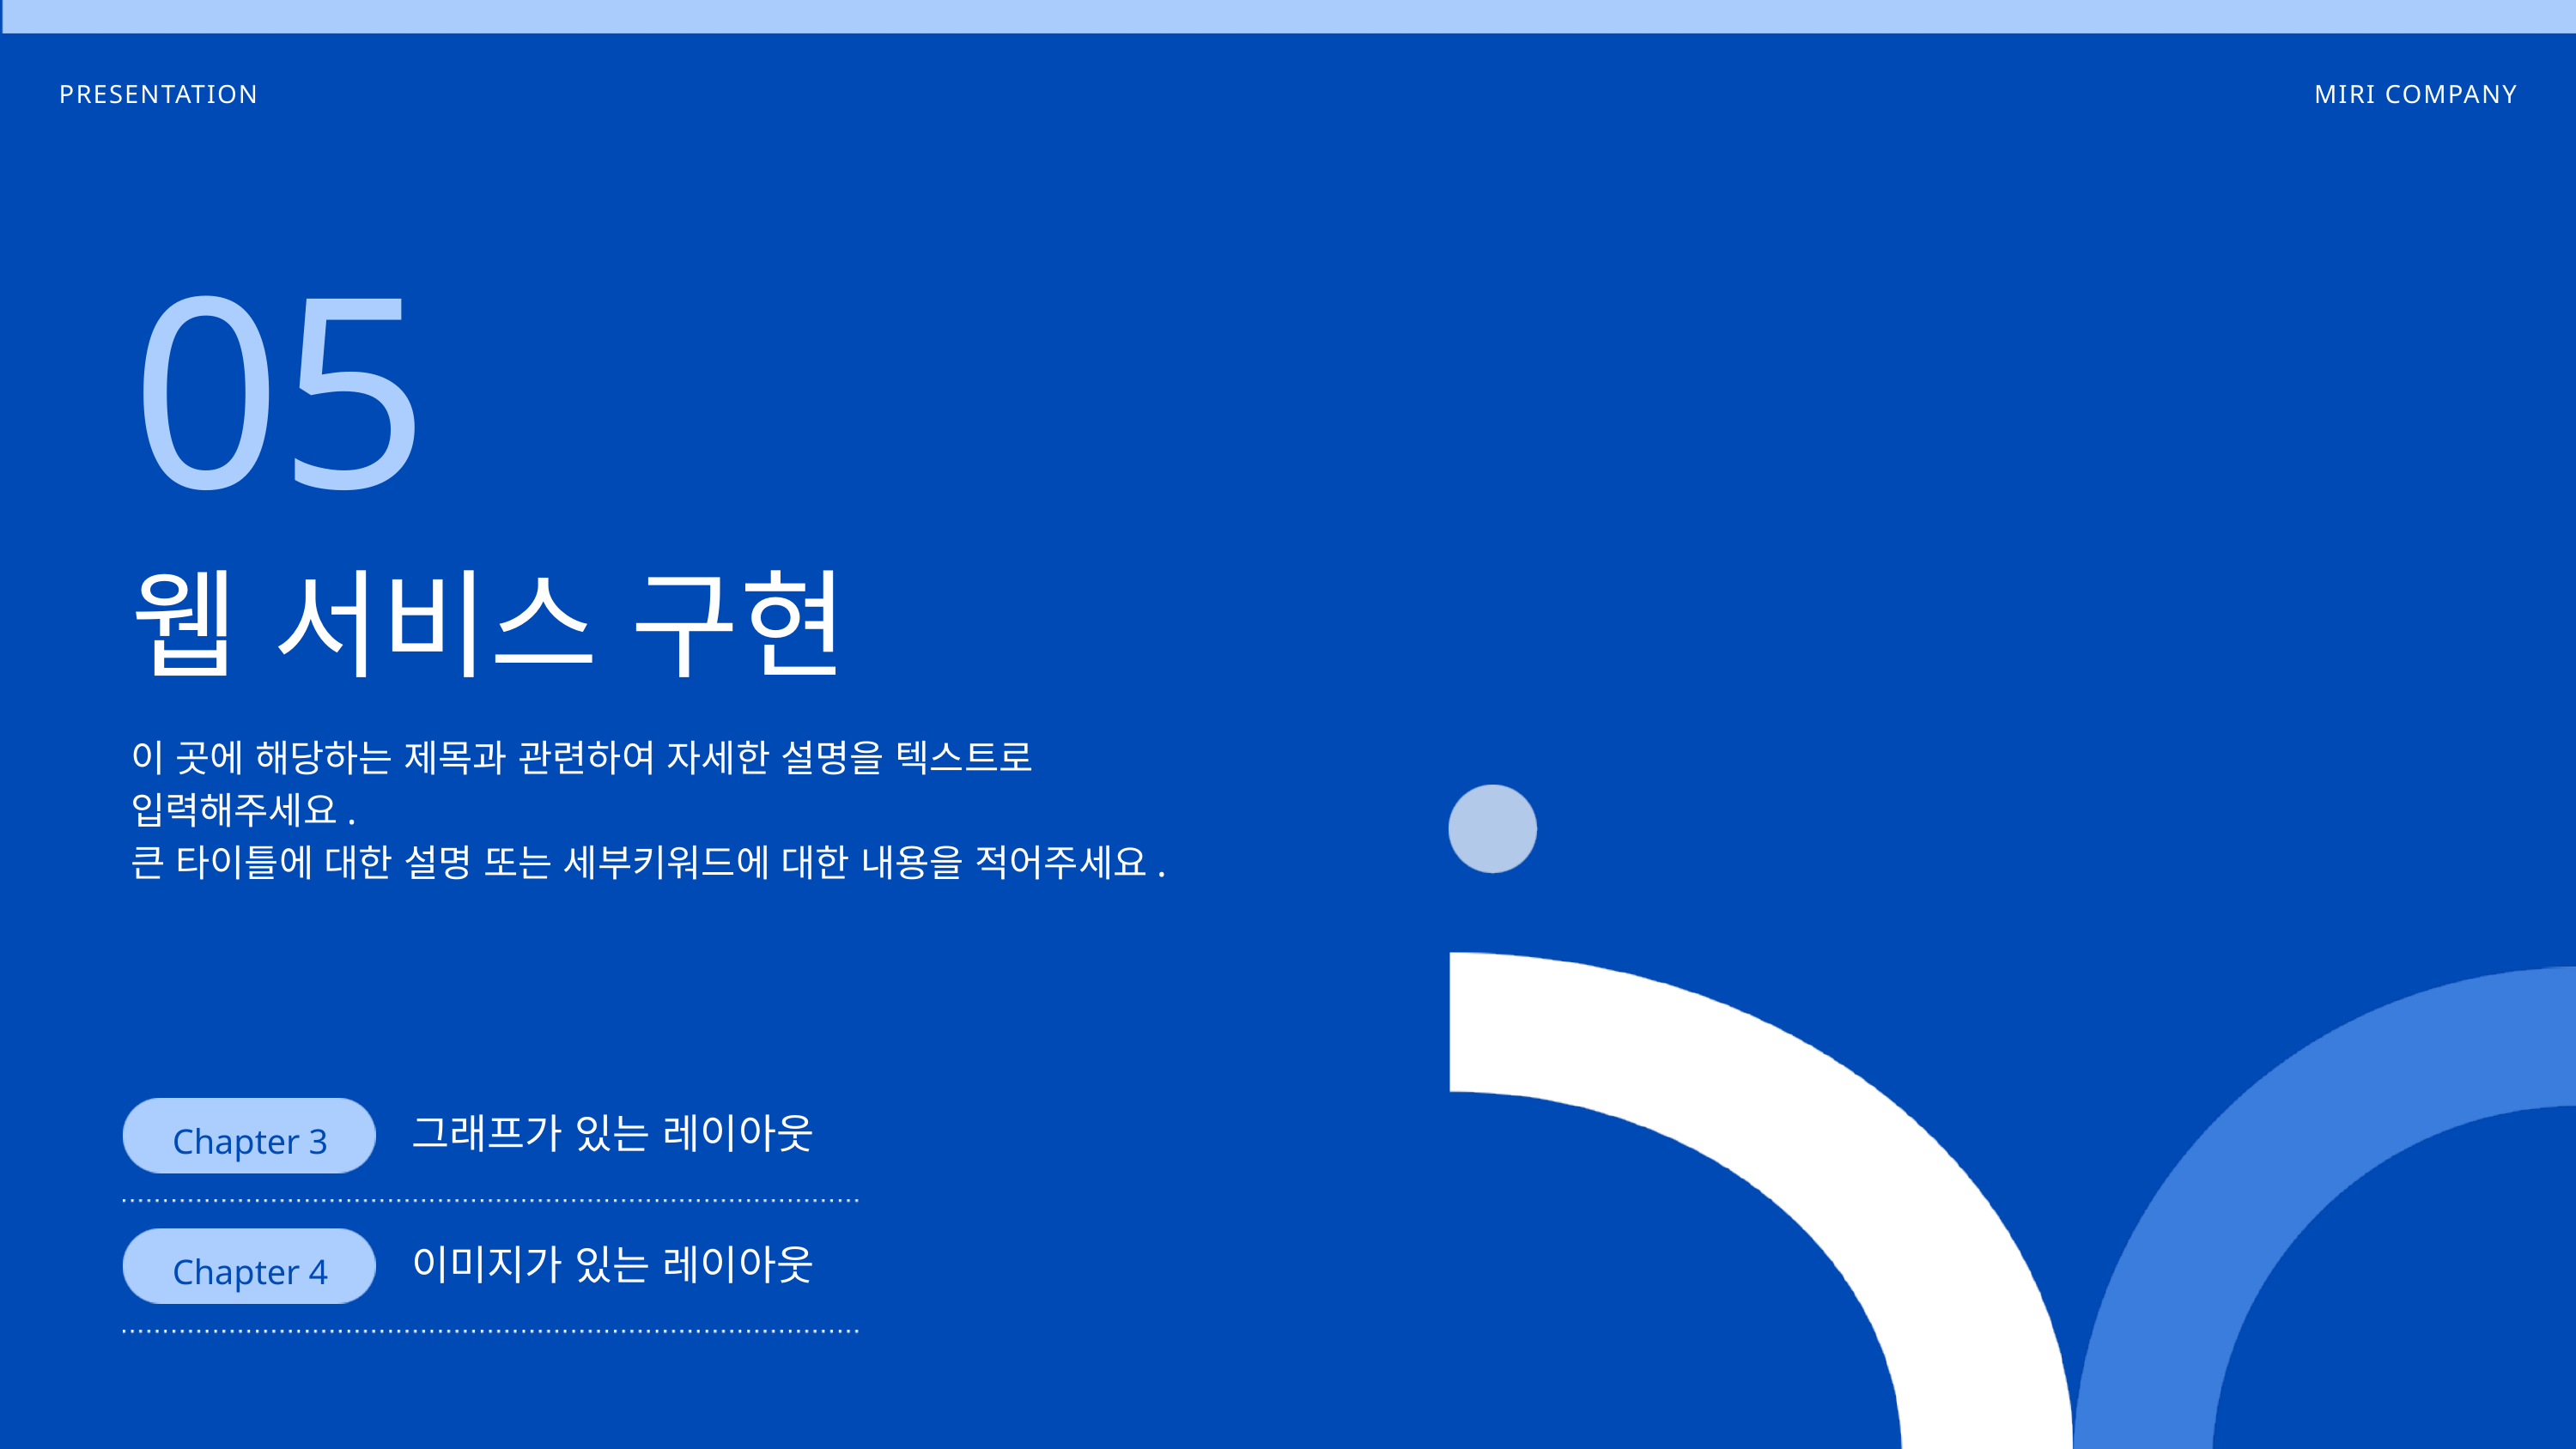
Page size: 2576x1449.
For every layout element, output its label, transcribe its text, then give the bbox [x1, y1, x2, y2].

text_box 이 곳에 해당하는 제목과 관련하여 자세한 설명을 텍스트로 입력해주세요. 큰 타이틀에 대한 설명 또는 세부키워드에 대한 내용을 적어주세요. [131, 753, 1224, 858]
picture [1449, 785, 1539, 875]
picture [123, 1097, 376, 1173]
picture [123, 1330, 863, 1335]
text_box 이미지가 있는 레이아웃 [411, 1235, 878, 1295]
text_box MIRI COMPANY [2196, 71, 2518, 107]
text_box 그래프가 있는 레이아웃 [411, 1105, 878, 1165]
text_box 05 [131, 223, 533, 550]
picture [3, 0, 2576, 1449]
text_box PRESENTATION [58, 71, 380, 107]
picture [123, 1199, 863, 1204]
picture [123, 1228, 376, 1304]
text_box 웹 서비스 구현 [131, 550, 1270, 716]
